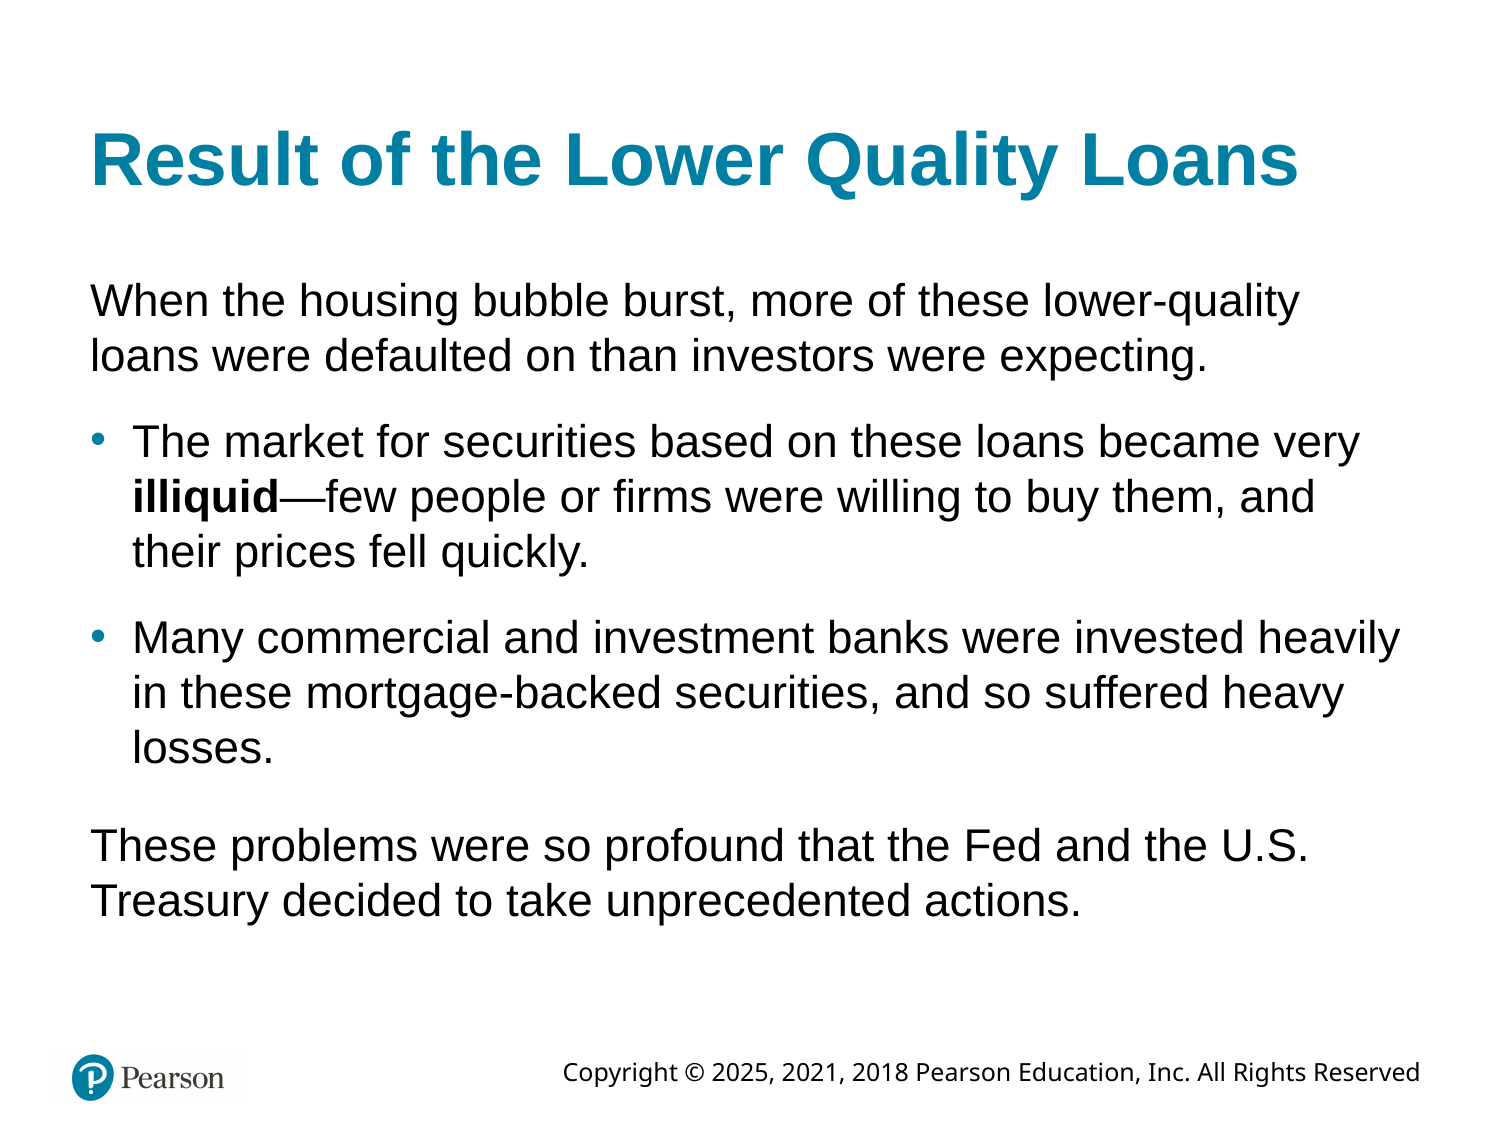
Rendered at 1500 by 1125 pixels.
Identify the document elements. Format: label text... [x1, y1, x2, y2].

title Result of the Lower Quality Loans [75, 35, 1425, 216]
picture [51, 1053, 245, 1102]
list When the housing bubble burst, more of these lower-quality loans were defaulted on than investors were expecting. The market for securities based on these loans became very illiquid—few people or firms were willing to buy them, and their prices fell quickly. Many commercial and investment banks were invested heavily in these mortgage-backed securities, and so suffered heavy losses. [75, 255, 1425, 784]
list These problems were so profound that the Fed and the U.S. Treasury decided to take unprecedented actions. [75, 800, 1425, 941]
